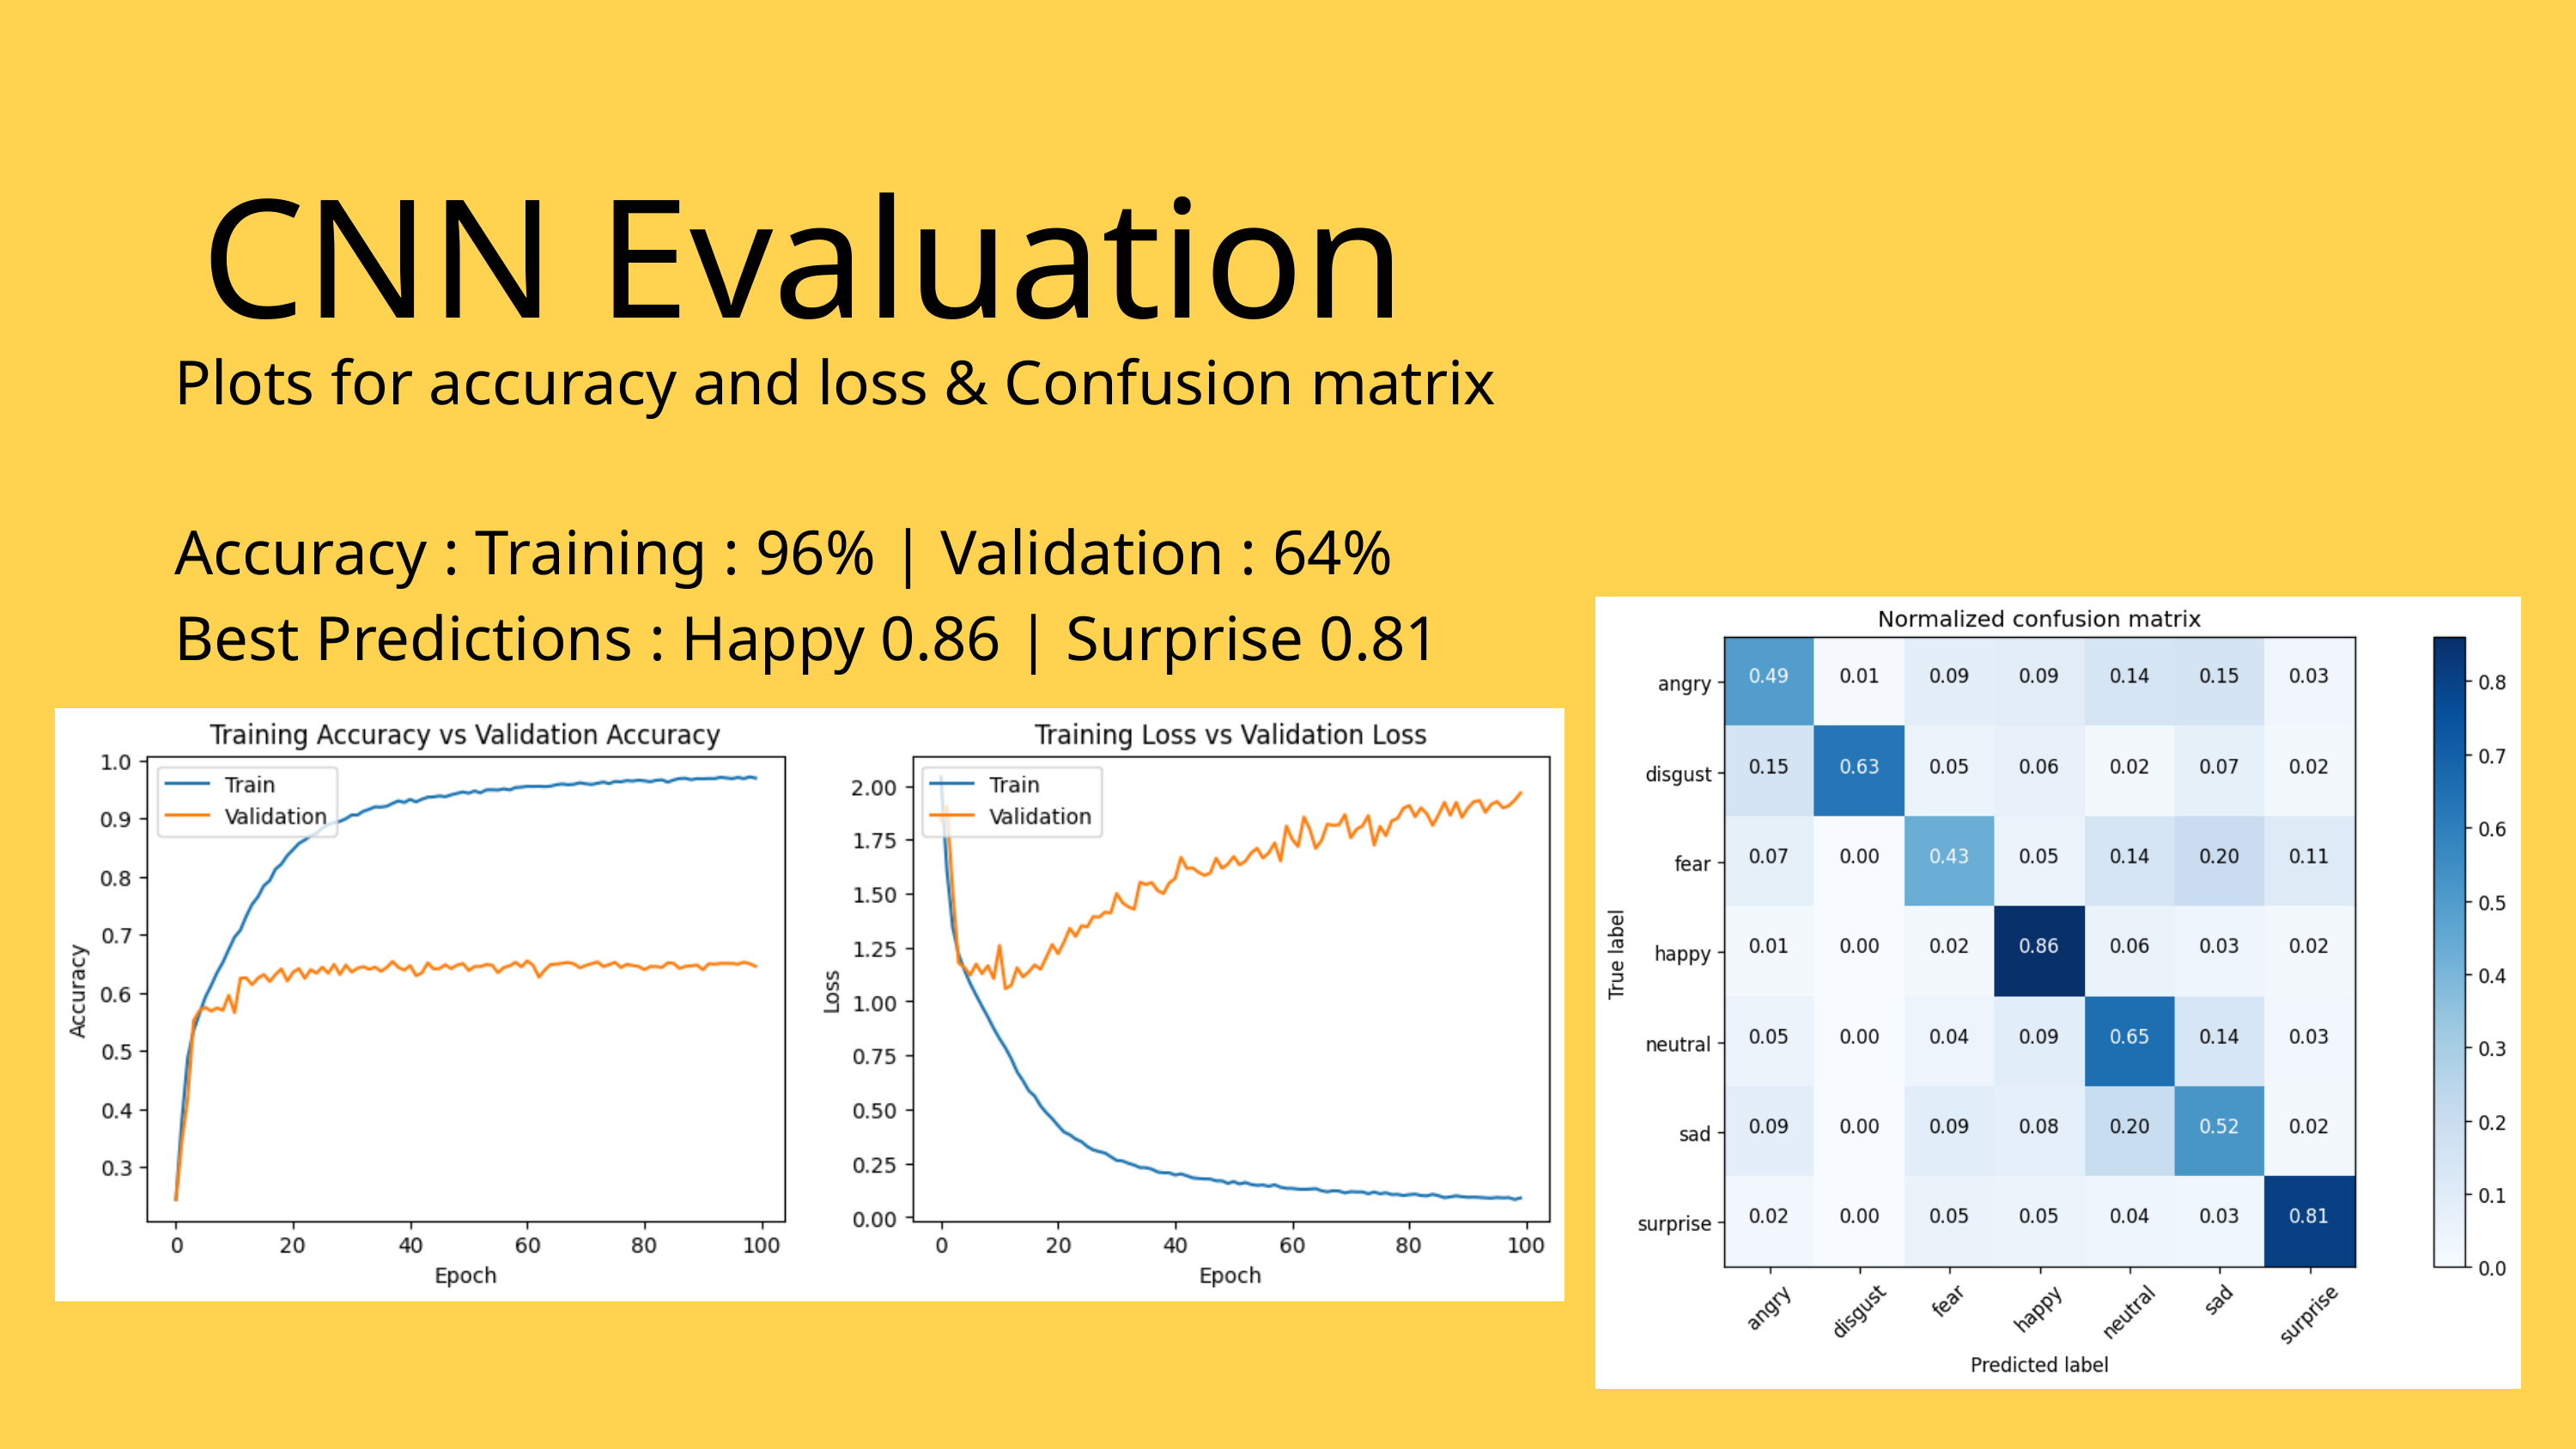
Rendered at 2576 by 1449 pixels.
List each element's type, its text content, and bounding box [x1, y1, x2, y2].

text_box CNN Evaluation [169, 120, 1480, 351]
text_box [55, 708, 1564, 1301]
text_box Plots for accuracy and loss & Confusion matrix Accuracy : Training : 96% | Validation : 64% Best Predictions : Happy 0.86 | Surprise 0.81 [174, 331, 1958, 673]
text_box [1595, 597, 2522, 1389]
